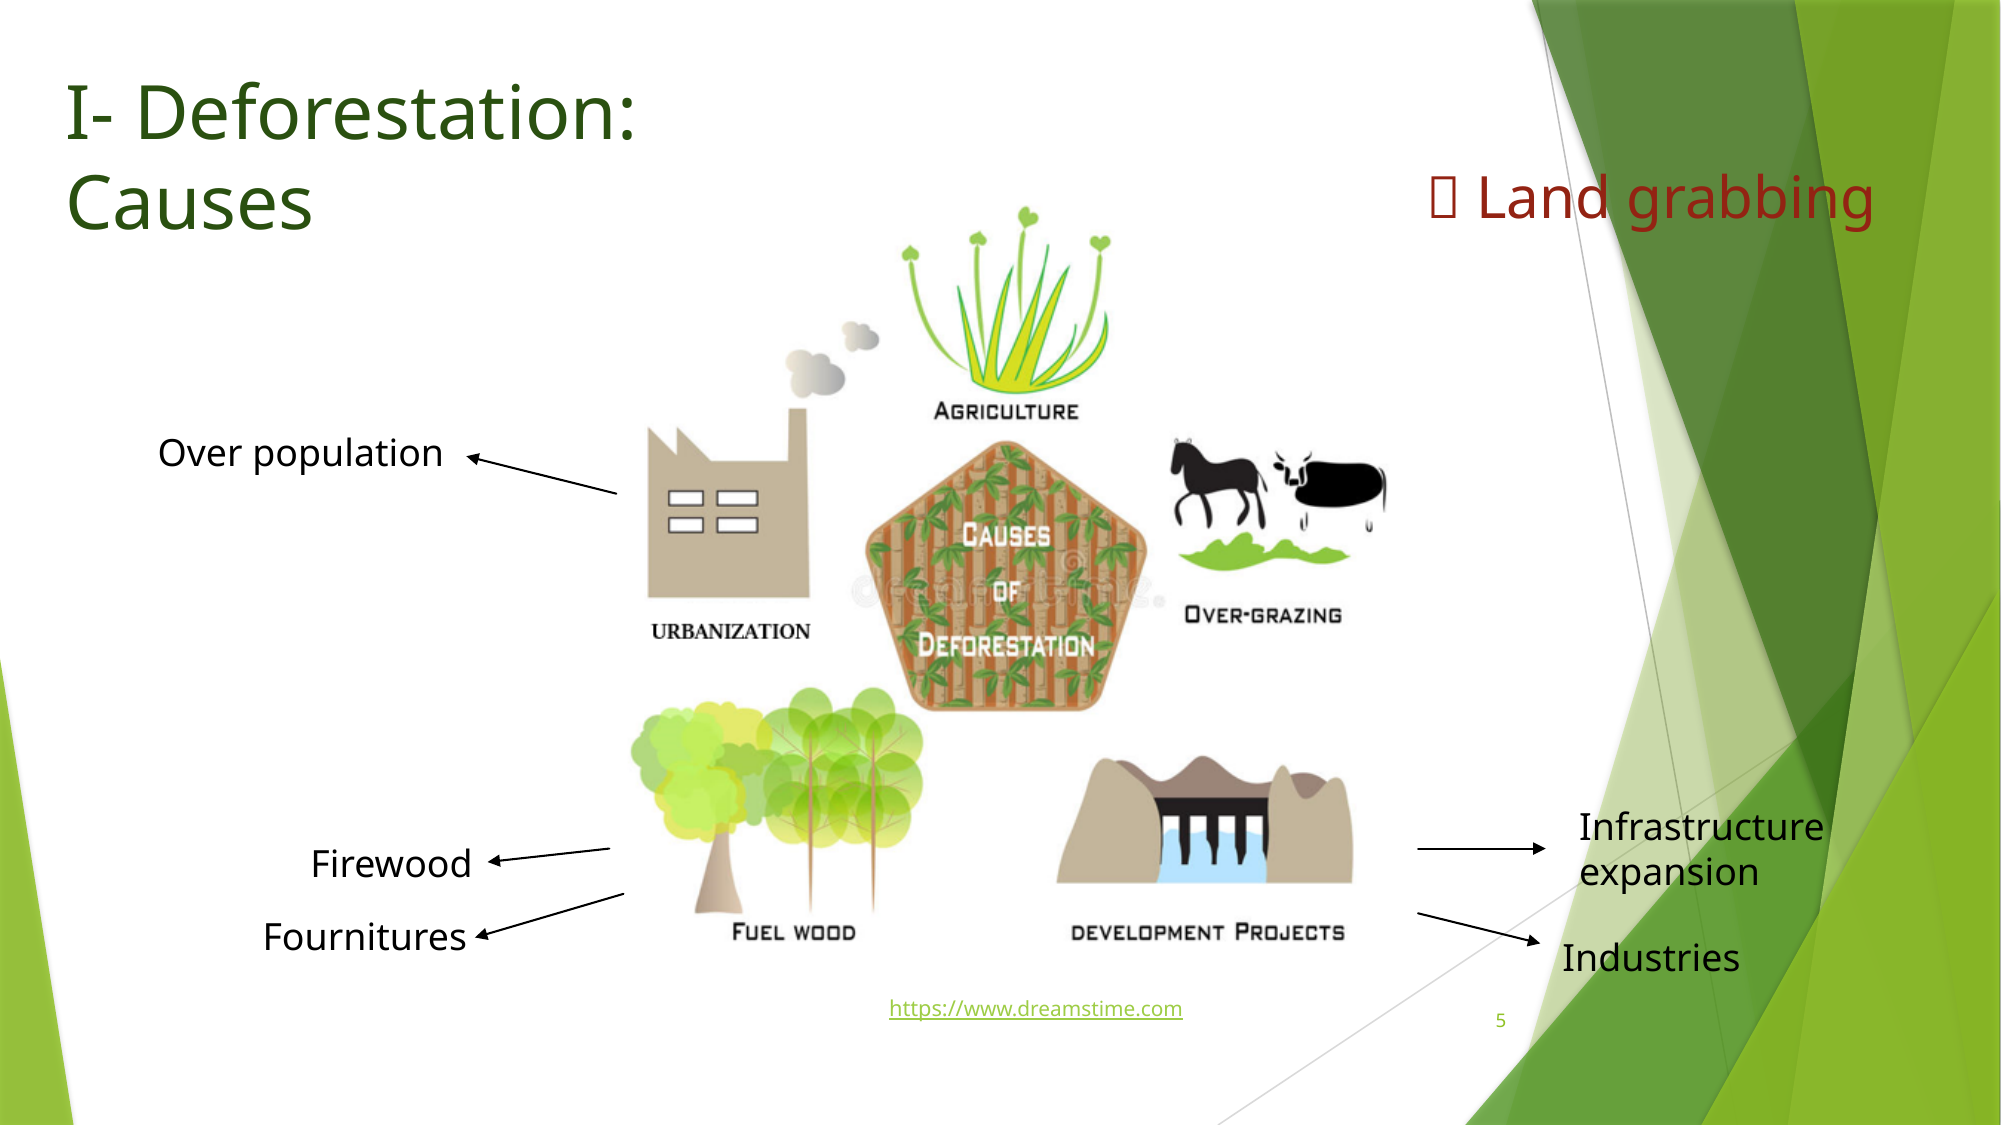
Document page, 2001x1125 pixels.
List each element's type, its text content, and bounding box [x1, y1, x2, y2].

text_box Industries [1547, 926, 1756, 987]
text_box  Land grabbing [1411, 152, 2000, 238]
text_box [484, 847, 610, 863]
text_box https://www.dreamstime.com [712, 987, 1360, 1032]
title I- Deforestation: Causes [50, 57, 900, 158]
text_box Over population [142, 421, 460, 481]
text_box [474, 893, 624, 938]
slide_number 5 [1409, 991, 1522, 1051]
text_box Infrastructure expansion [1564, 795, 1849, 901]
picture [615, 195, 1405, 968]
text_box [1417, 912, 1541, 944]
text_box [465, 455, 617, 495]
text_box Firewood [295, 832, 488, 892]
text_box Fournitures [247, 905, 482, 966]
